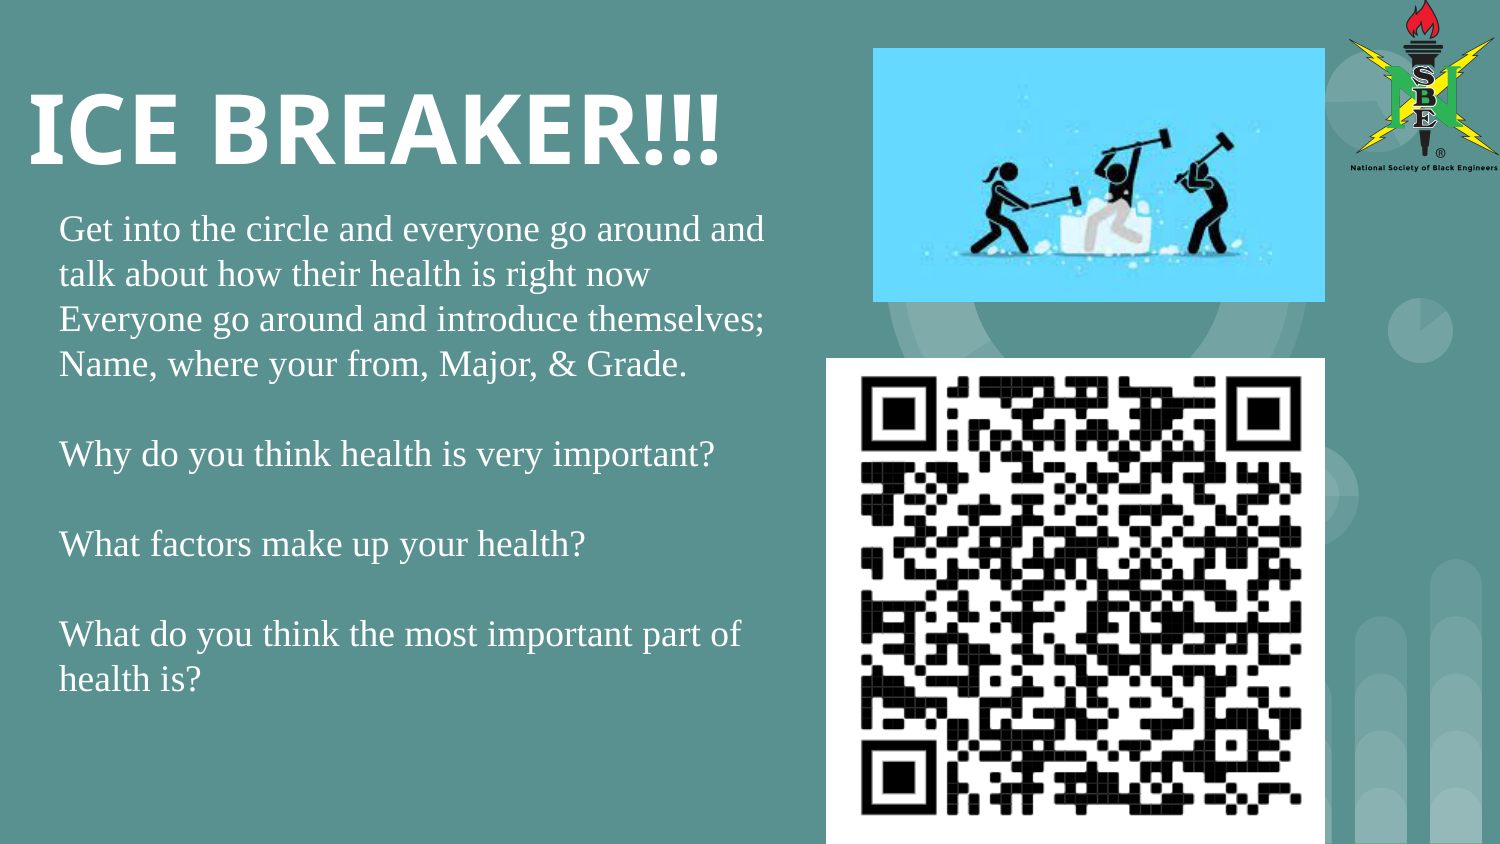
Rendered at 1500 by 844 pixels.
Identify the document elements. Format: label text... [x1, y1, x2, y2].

picture [826, 47, 1325, 350]
picture [826, 358, 1325, 844]
subtitle Get into the circle and everyone go around and talk about how their health is right now Everyone go around and introduce themselves; Name, where your from, Major, & Grade. Why do you think health is very important? What factors make up your health? What do you think the most important part of health is? [43, 189, 796, 626]
picture [1348, 0, 1500, 175]
title ICE BREAKER!!! [13, 12, 827, 320]
